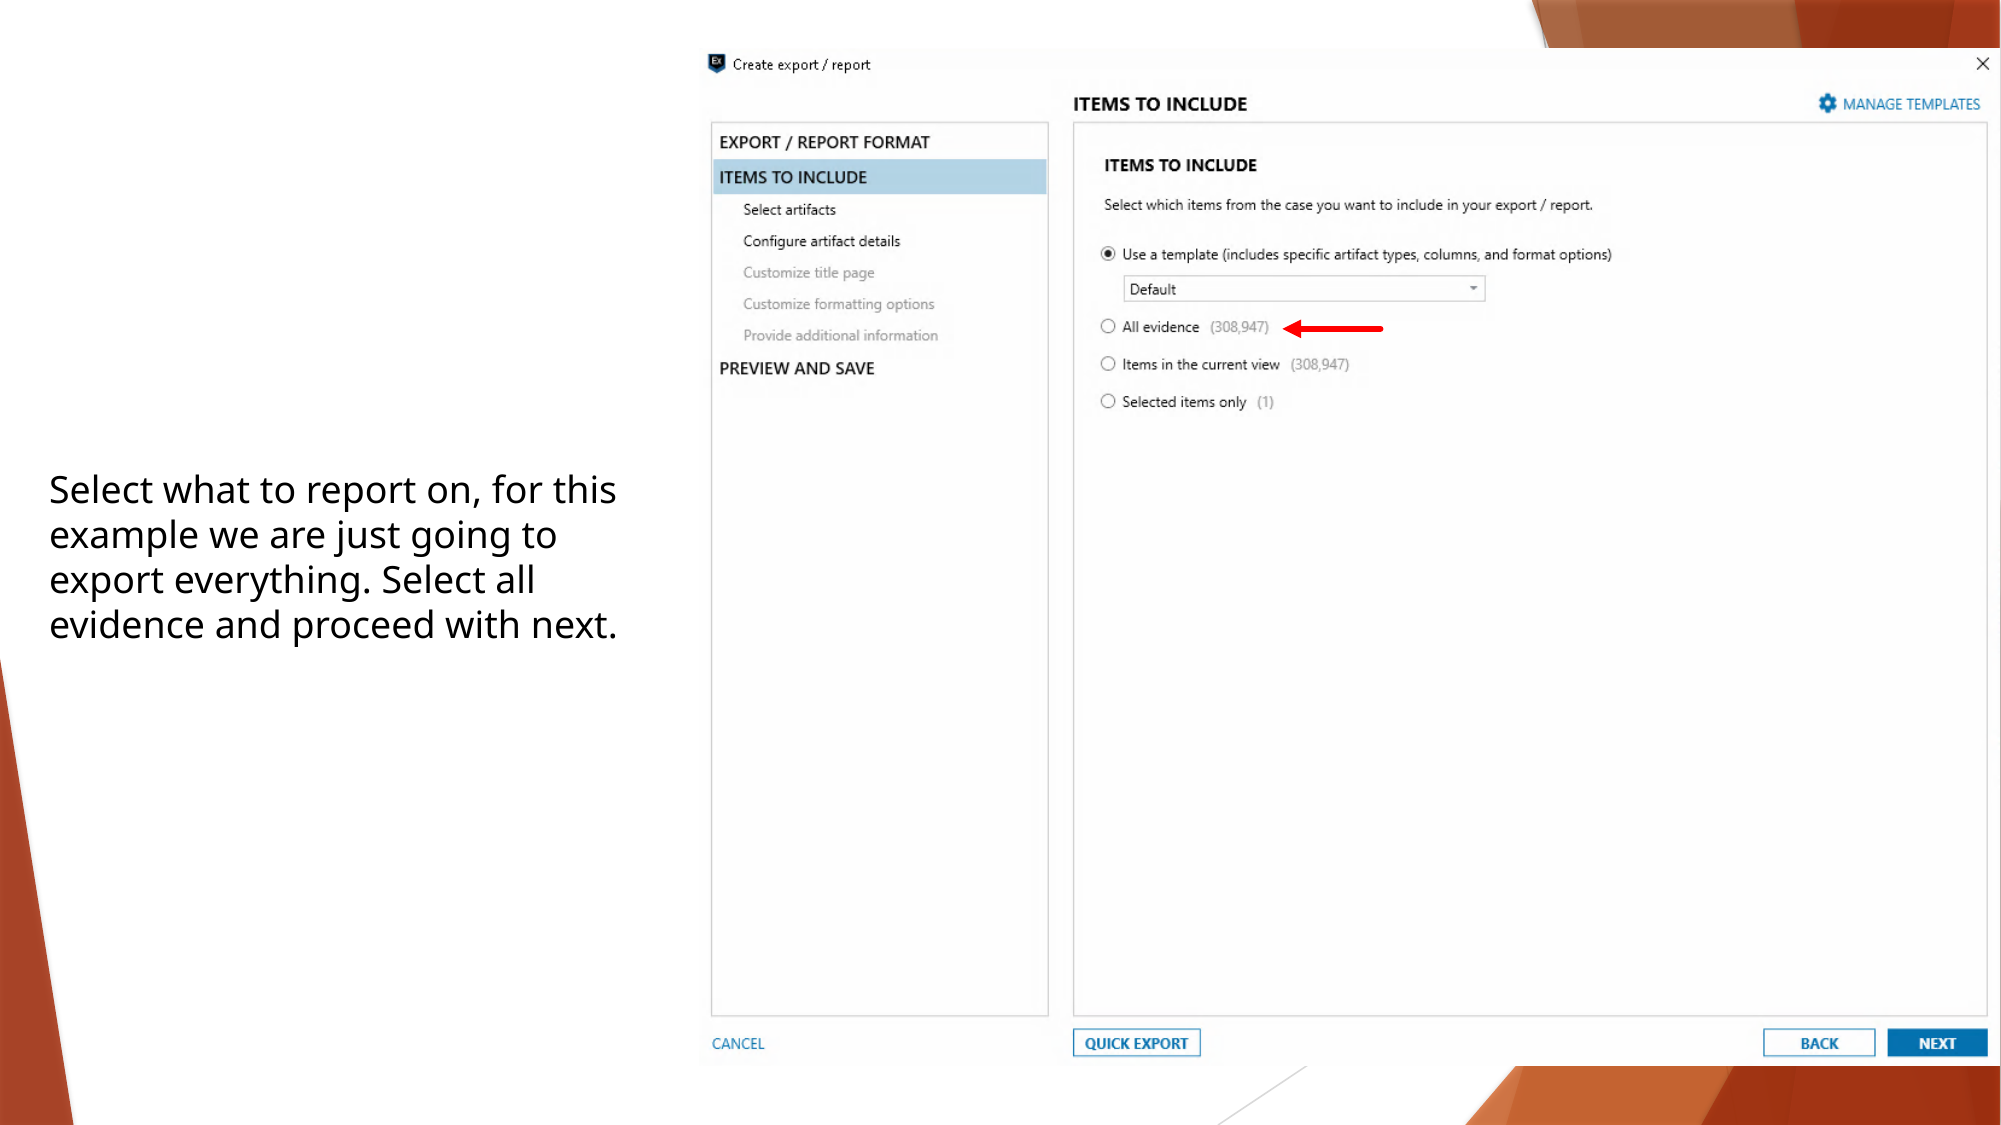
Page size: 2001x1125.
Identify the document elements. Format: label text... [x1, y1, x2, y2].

picture [699, 47, 2000, 1066]
text_box Select what to report on, for this example we are just going to export everything. Select all evidence and proceed with next. [34, 458, 686, 653]
